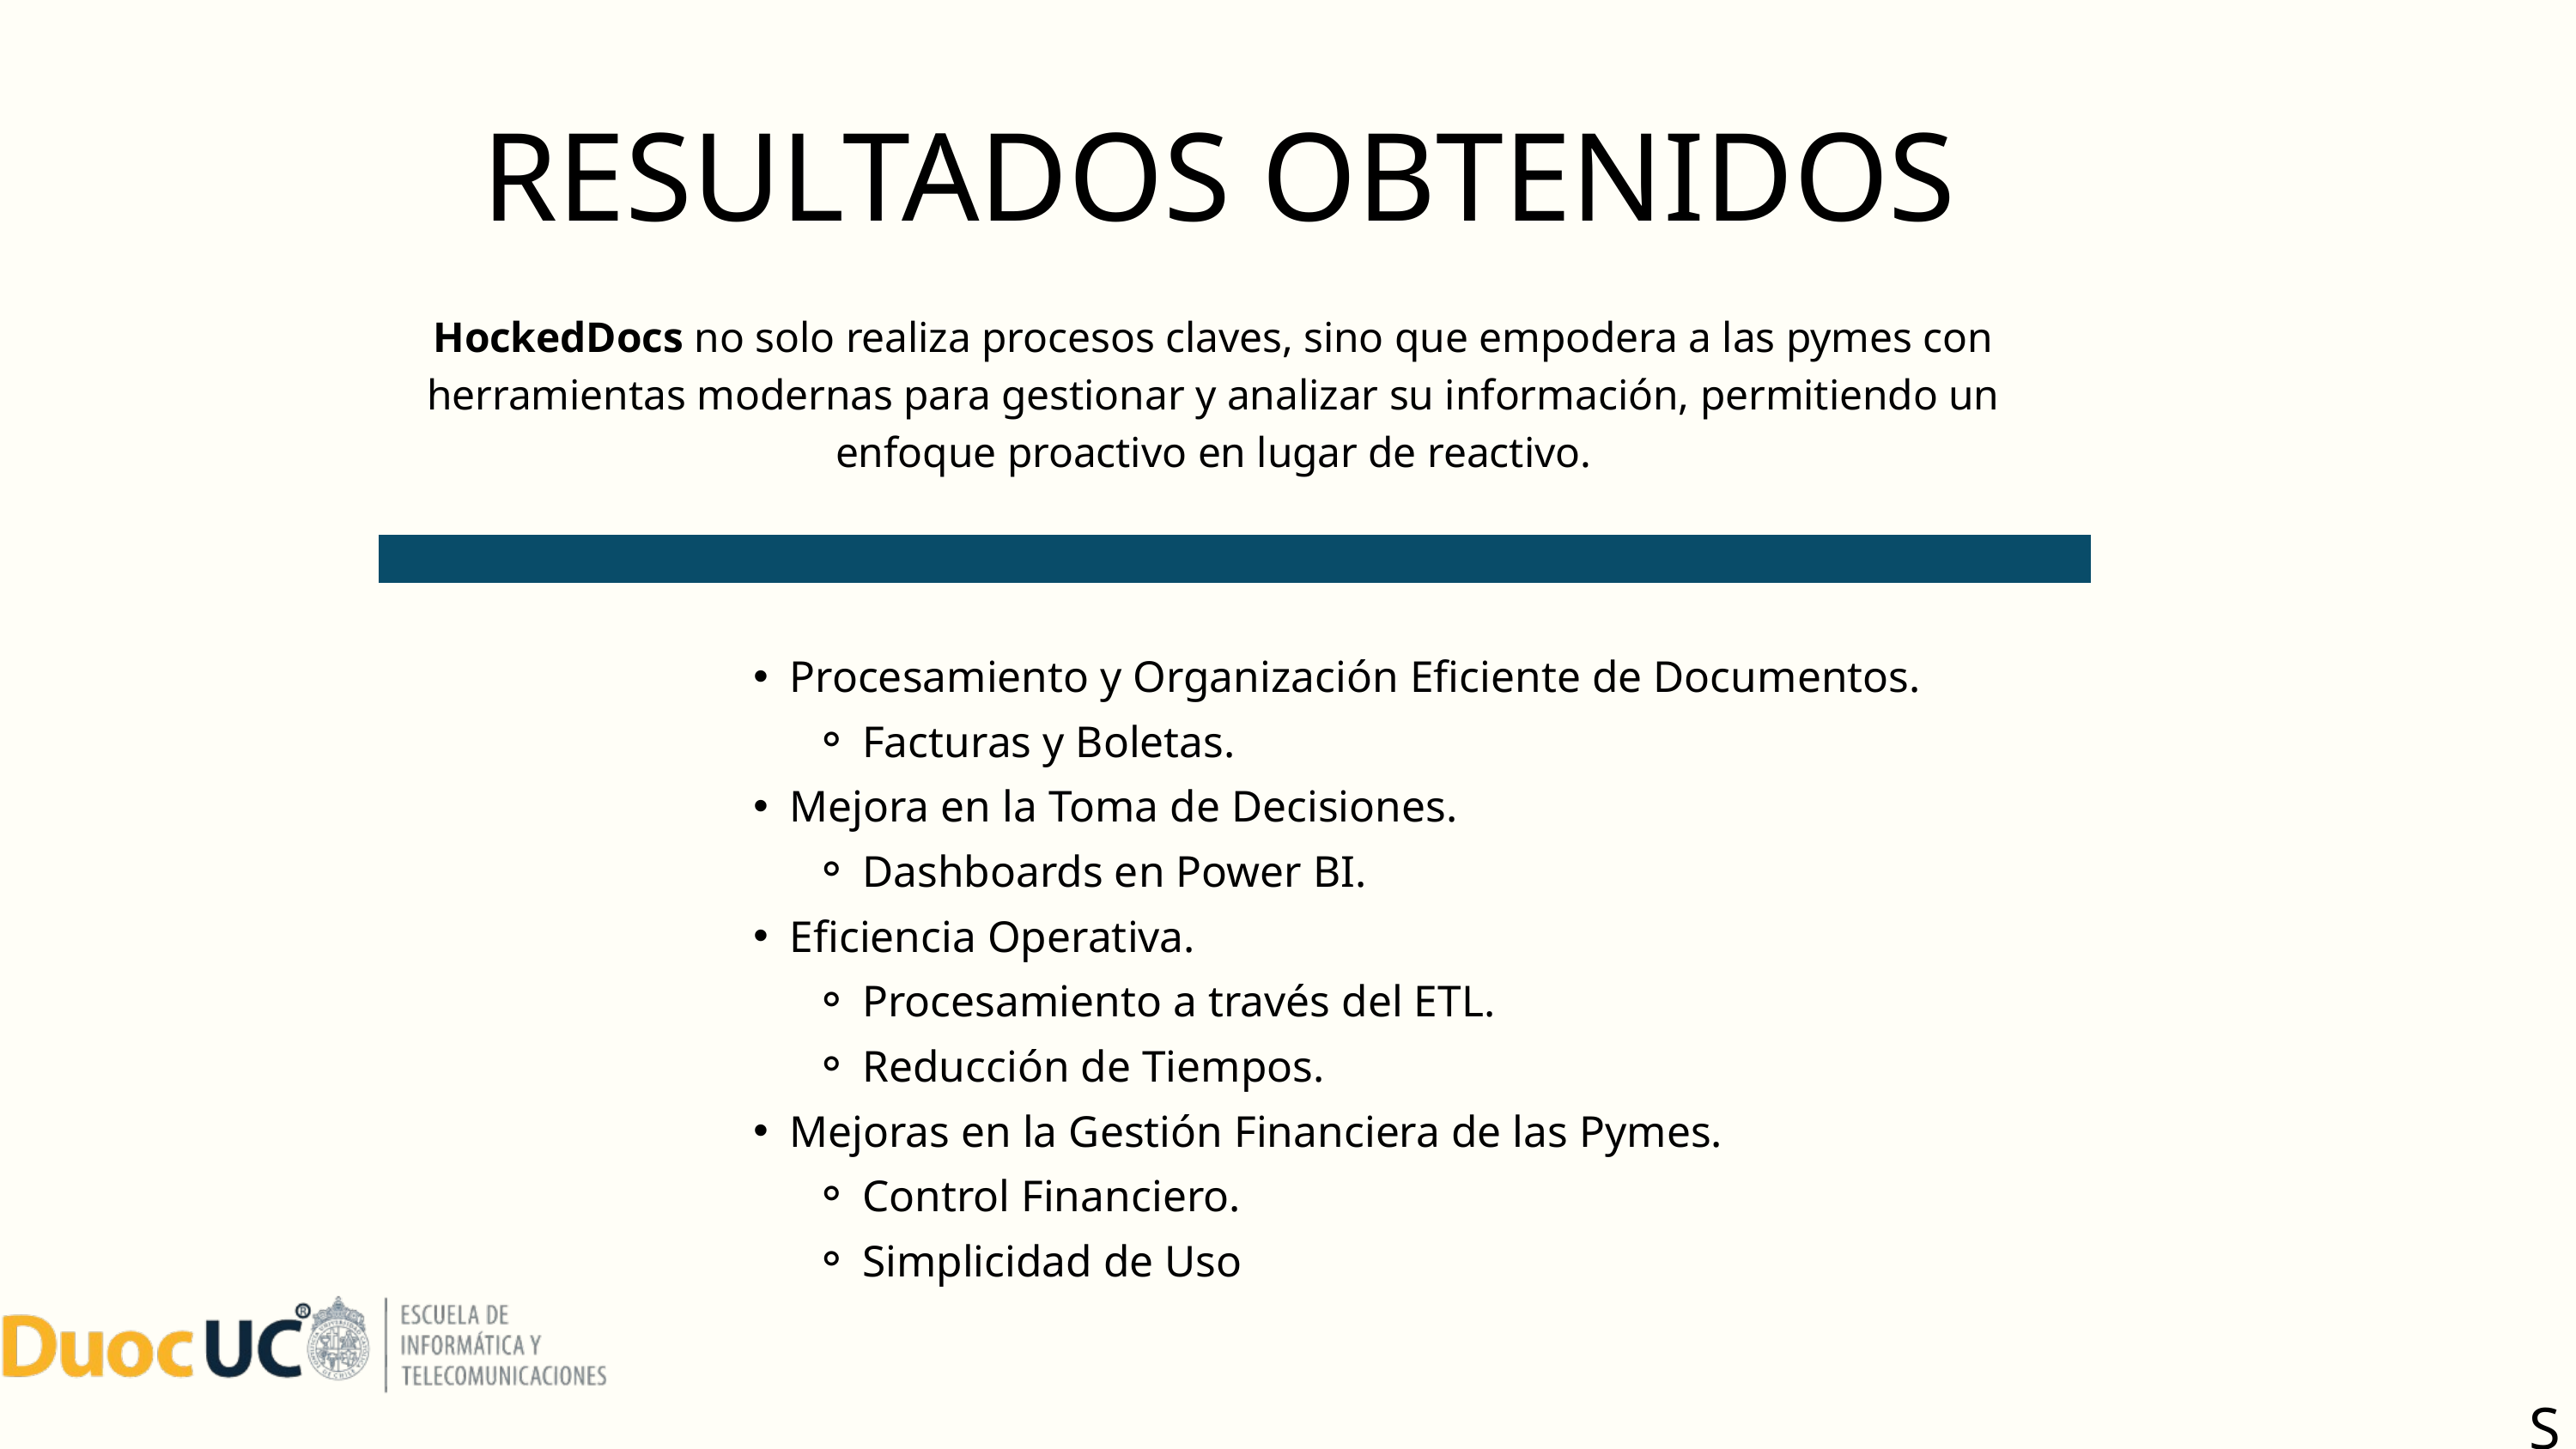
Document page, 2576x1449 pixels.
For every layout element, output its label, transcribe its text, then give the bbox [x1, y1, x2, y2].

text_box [378, 535, 2092, 583]
text_box S [2528, 1380, 2561, 1449]
text_box Procesamiento y Organización Eficiente de Documentos. Facturas y Boletas. Mejora en la Toma de Decisiones. Dashboards en Power BI. Eficiencia Operativa. Procesamiento a través del ETL. Reducción de Tiempos. Mejoras en la Gestión Financiera de las Pymes. Control Financiero. Simplicidad de Uso [717, 636, 1937, 1285]
text_box [0, 1246, 607, 1449]
text_box RESULTADOS OBTENIDOS [169, 0, 2301, 246]
text_box HockedDocs no solo realiza procesos claves, sino que empodera a las pymes con herramientas modernas para gestionar y analizar su información, permitiendo un enfoque proactivo en lugar de reactivo. [410, 303, 2018, 476]
